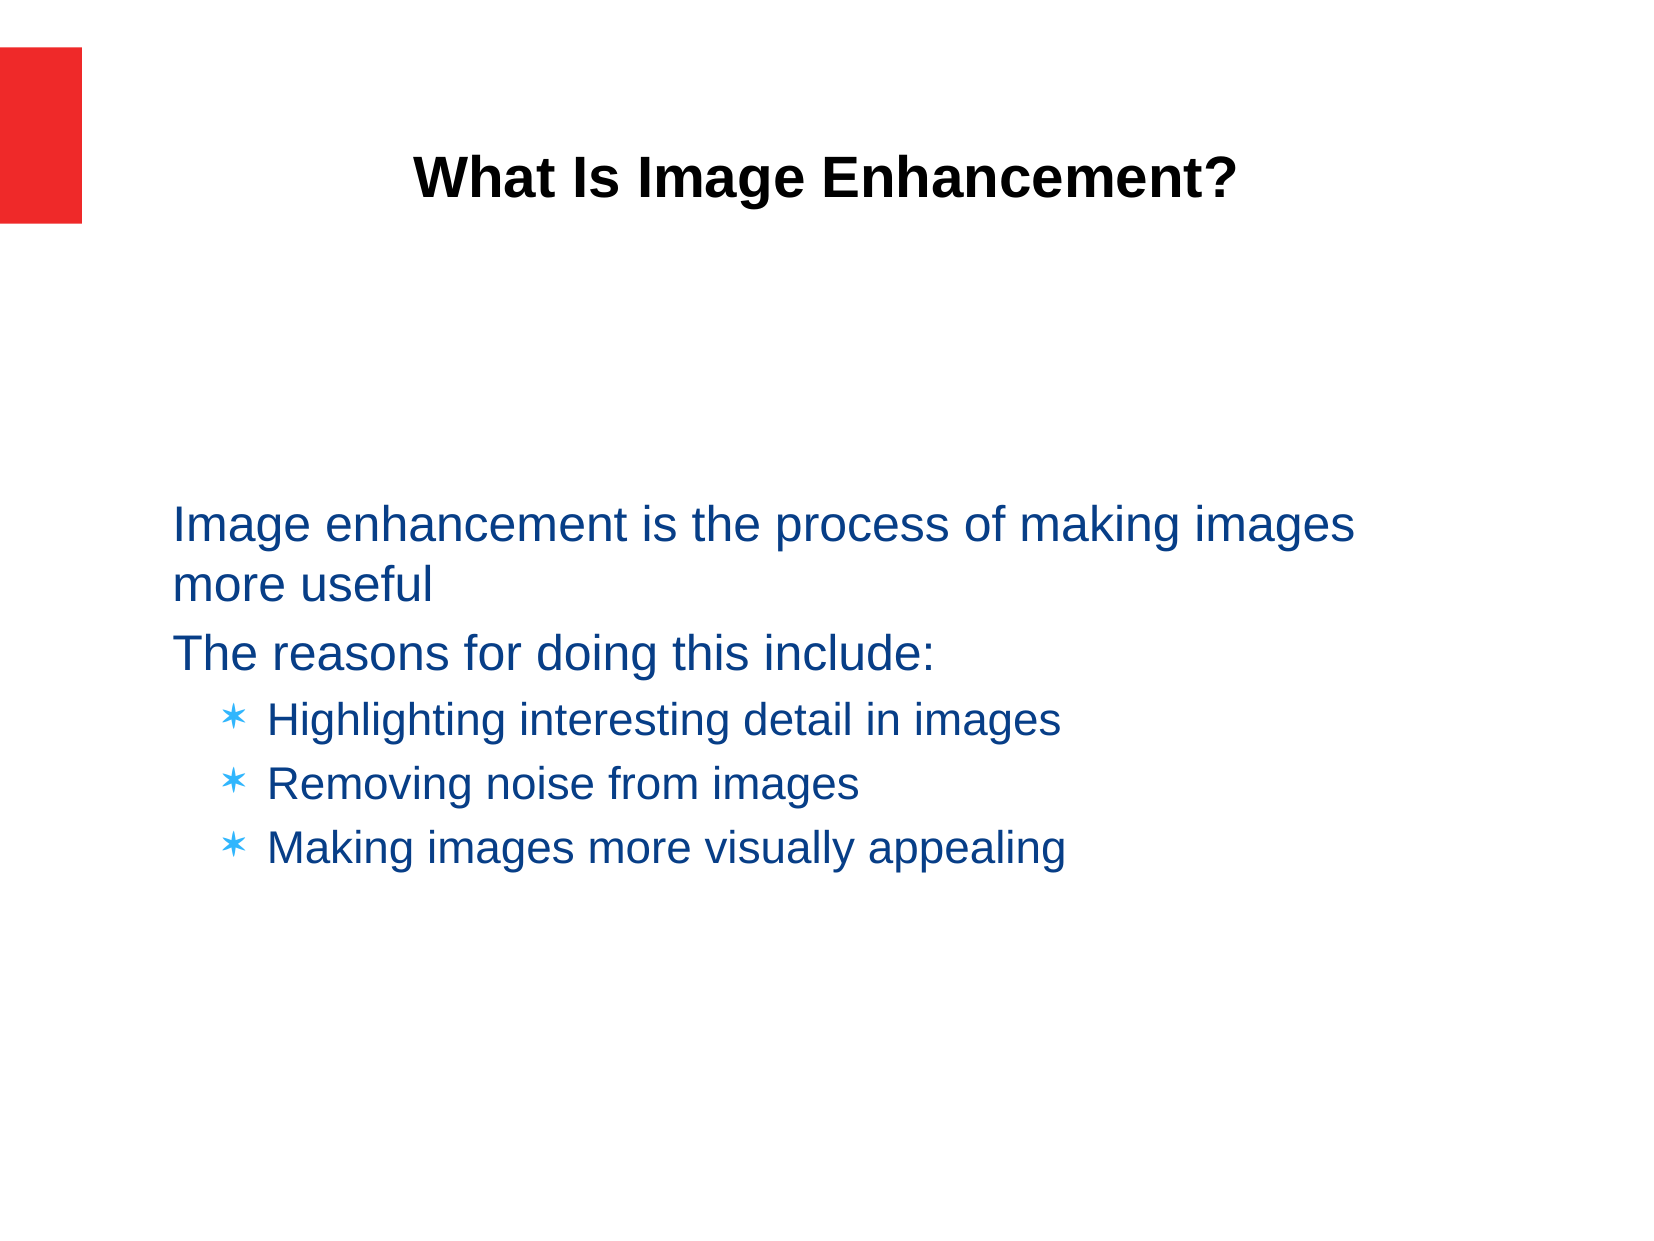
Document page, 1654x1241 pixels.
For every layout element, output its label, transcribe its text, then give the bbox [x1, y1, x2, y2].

text_box Image enhancement is the process of making images more useful The reasons for doing this include: Highlighting interesting detail in images Removing noise from images Making images more visually appealing [157, 483, 1497, 1108]
text_box What Is Image Enhancement? [82, 61, 1571, 288]
